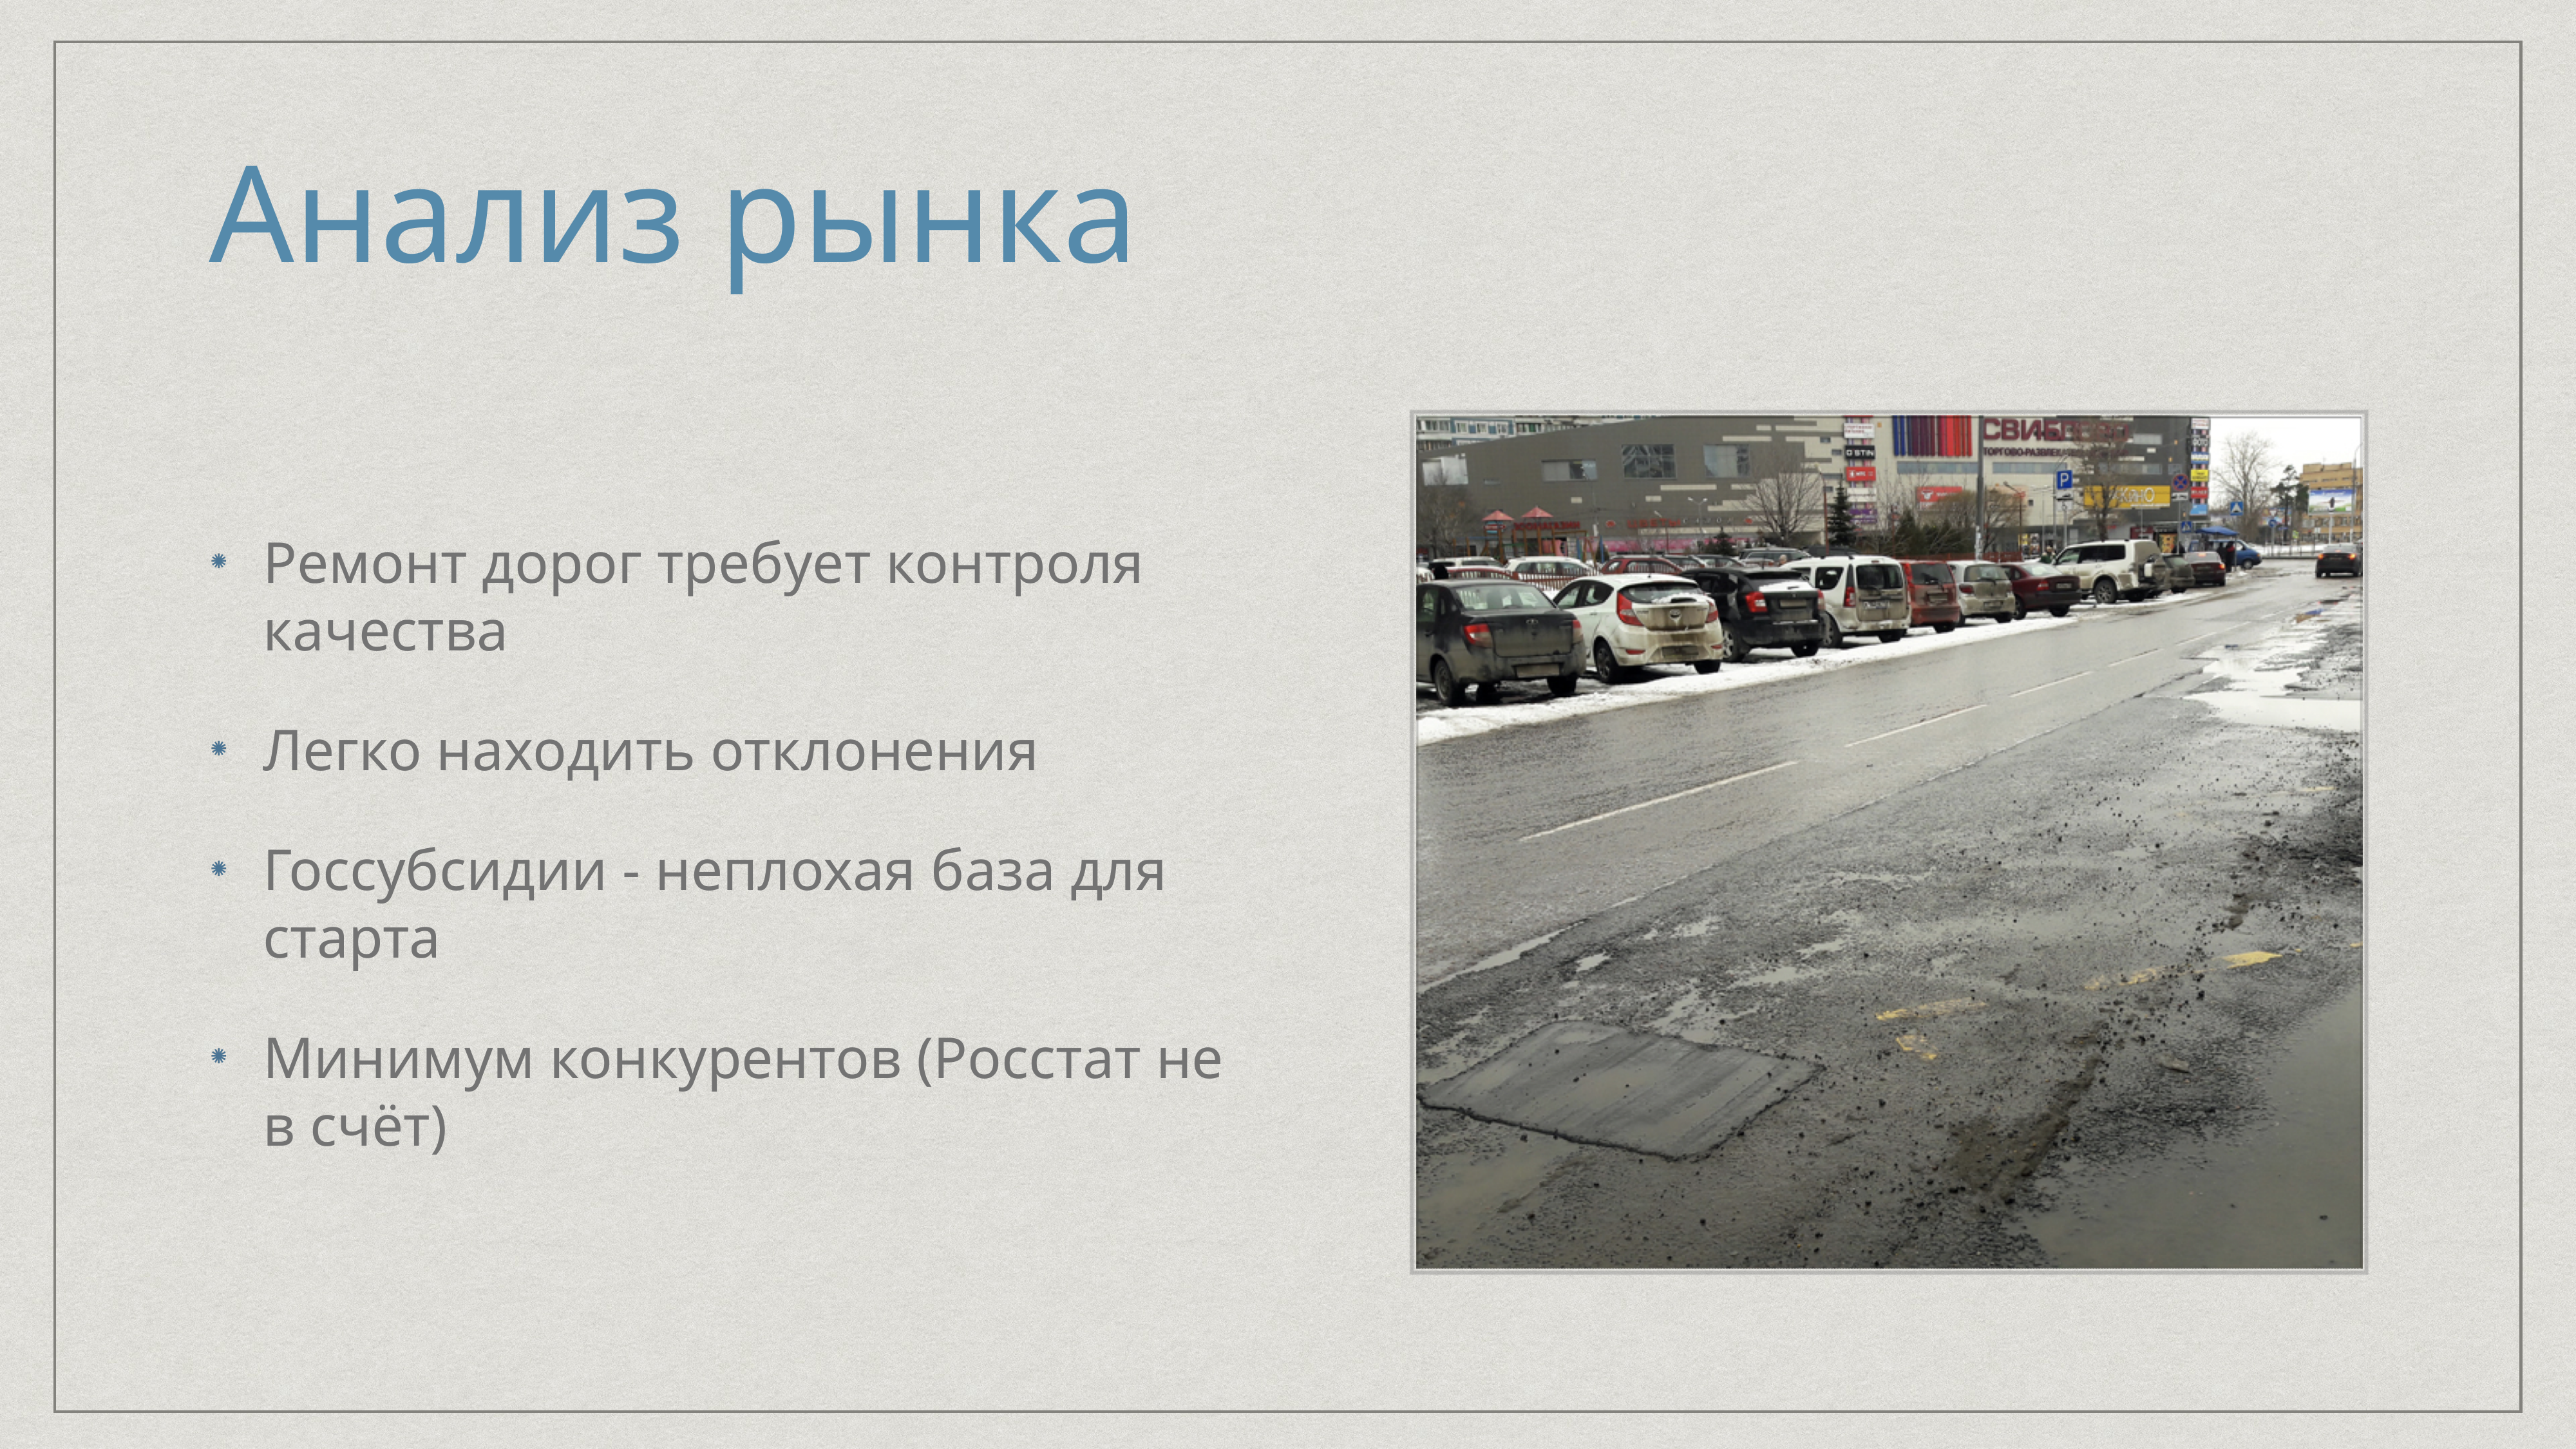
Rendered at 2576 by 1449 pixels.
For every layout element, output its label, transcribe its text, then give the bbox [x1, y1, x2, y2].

list Ремонт дорог требует контроля качества Легко находить отклонения Госсубсидии - неплохая база для старта Минимум конкурентов (Росстат не в счёт) [205, 415, 1266, 1269]
title Анализ рынка [204, 37, 2371, 401]
picture [0, 0, 2576, 1449]
